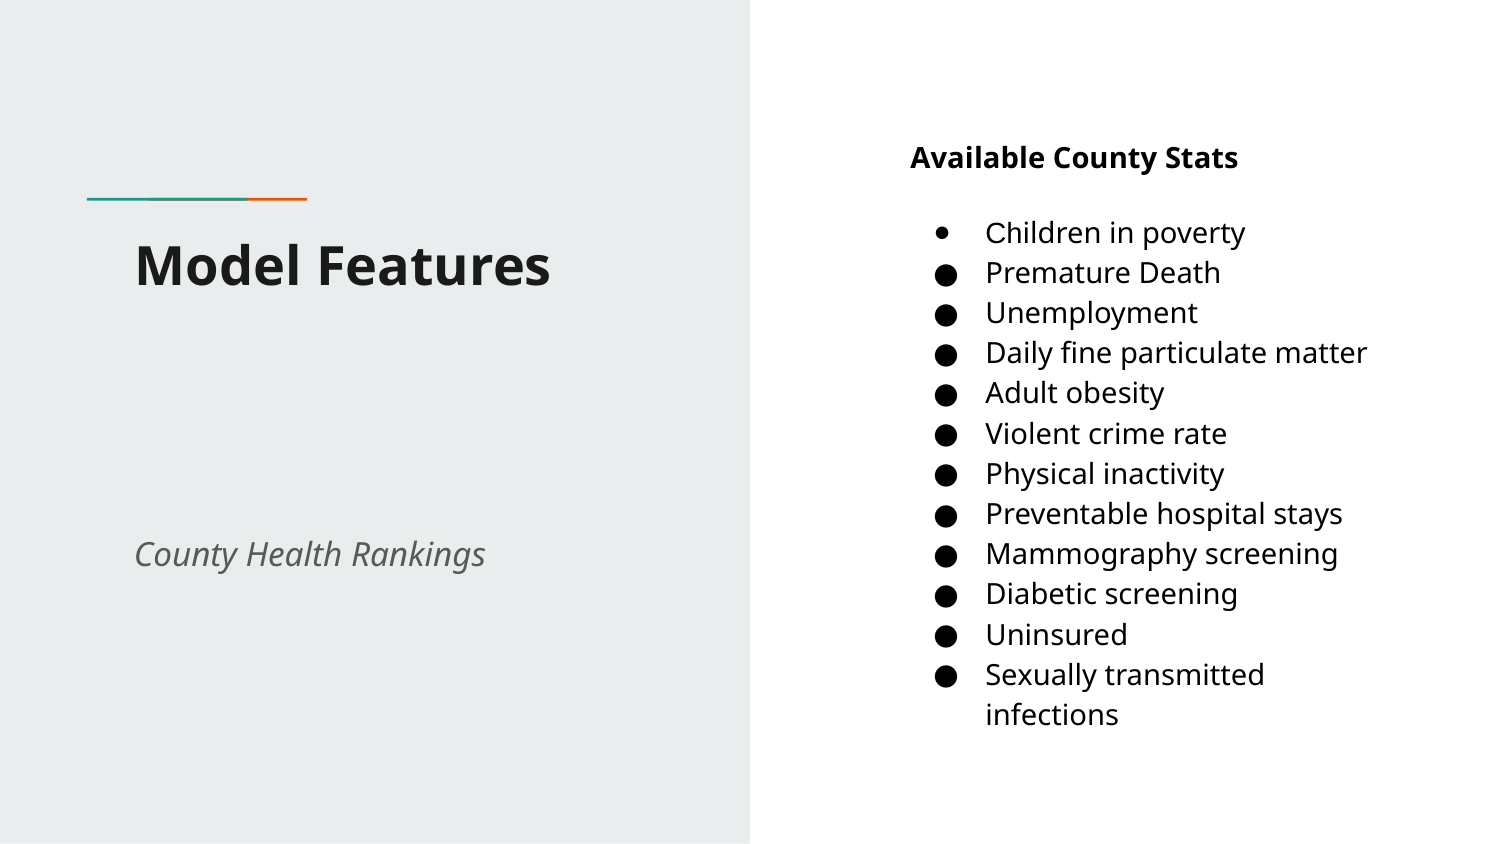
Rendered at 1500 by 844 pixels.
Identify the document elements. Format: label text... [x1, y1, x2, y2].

text_box Available County Stats Children in poverty Premature Death Unemployment Daily fine particulate matter Adult obesity Violent crime rate Physical inactivity Preventable hospital stays Mammography screening Diabetic screening Uninsured Sexually transmitted infections [895, 124, 1388, 617]
subtitle County Health Rankings [118, 518, 661, 644]
title Model Features [119, 216, 662, 494]
